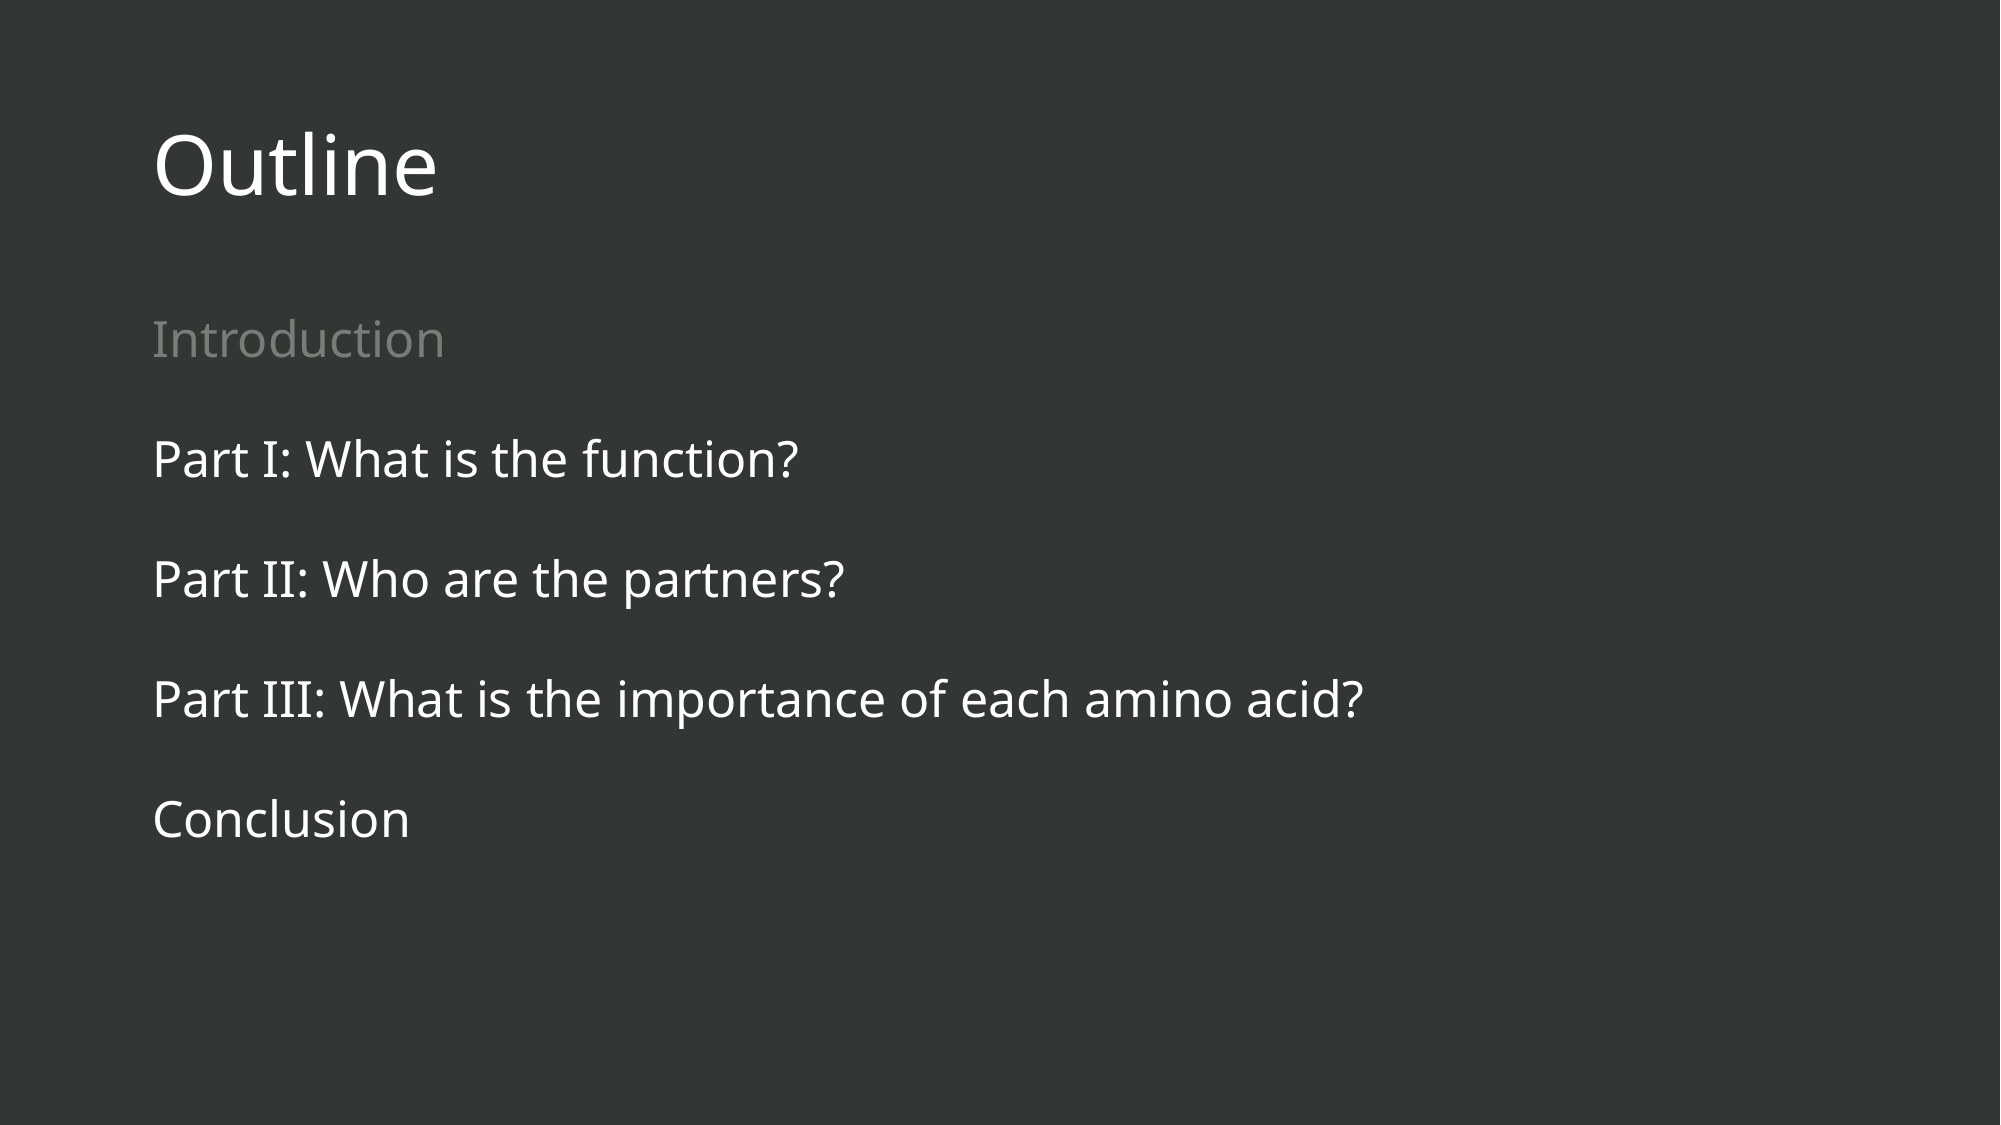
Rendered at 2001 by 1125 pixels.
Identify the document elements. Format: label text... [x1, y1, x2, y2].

text_box Introduction Part I: What is the function? Part II: Who are the partners? Part III: What is the importance of each amino acid? Conclusion [137, 300, 1731, 856]
text_box Outline [137, 104, 1796, 220]
